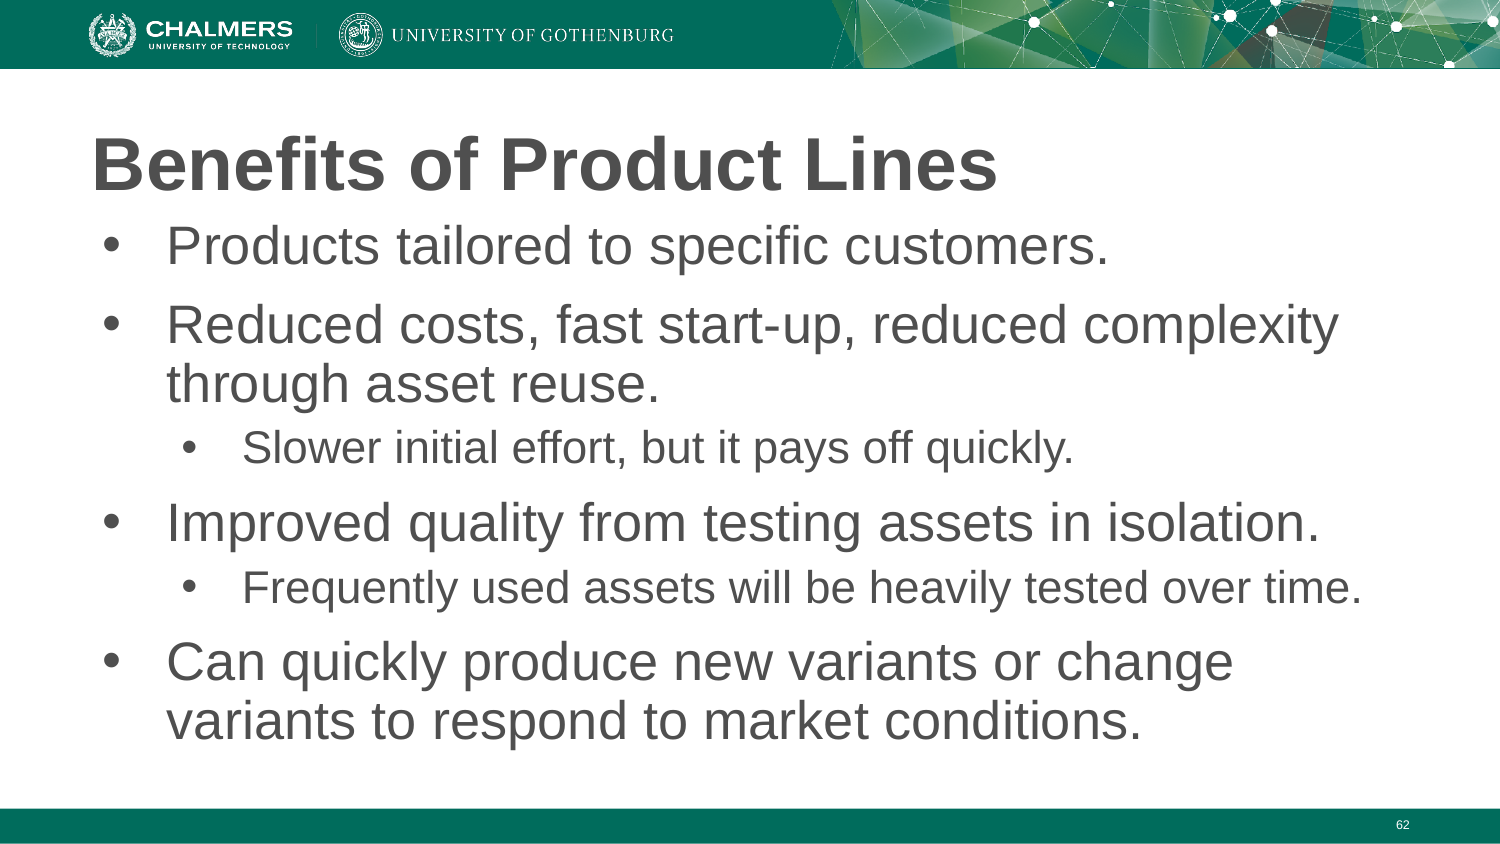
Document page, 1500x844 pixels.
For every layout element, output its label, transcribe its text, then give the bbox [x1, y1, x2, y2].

list Products tailored to specific customers. Reduced costs, fast start-up, reduced complexity through asset reuse. Slower initial effort, but it pays off quickly. Improved quality from testing assets in isolation. Frequently used assets will be heavily tested over time. Can quickly produce new variants or change variants to respond to market conditions. [76, 210, 1425, 782]
title Benefits of Product Lines [76, 100, 1425, 210]
picture [759, 0, 1500, 68]
slide_number ‹#› [1074, 809, 1425, 844]
picture [64, 0, 696, 85]
